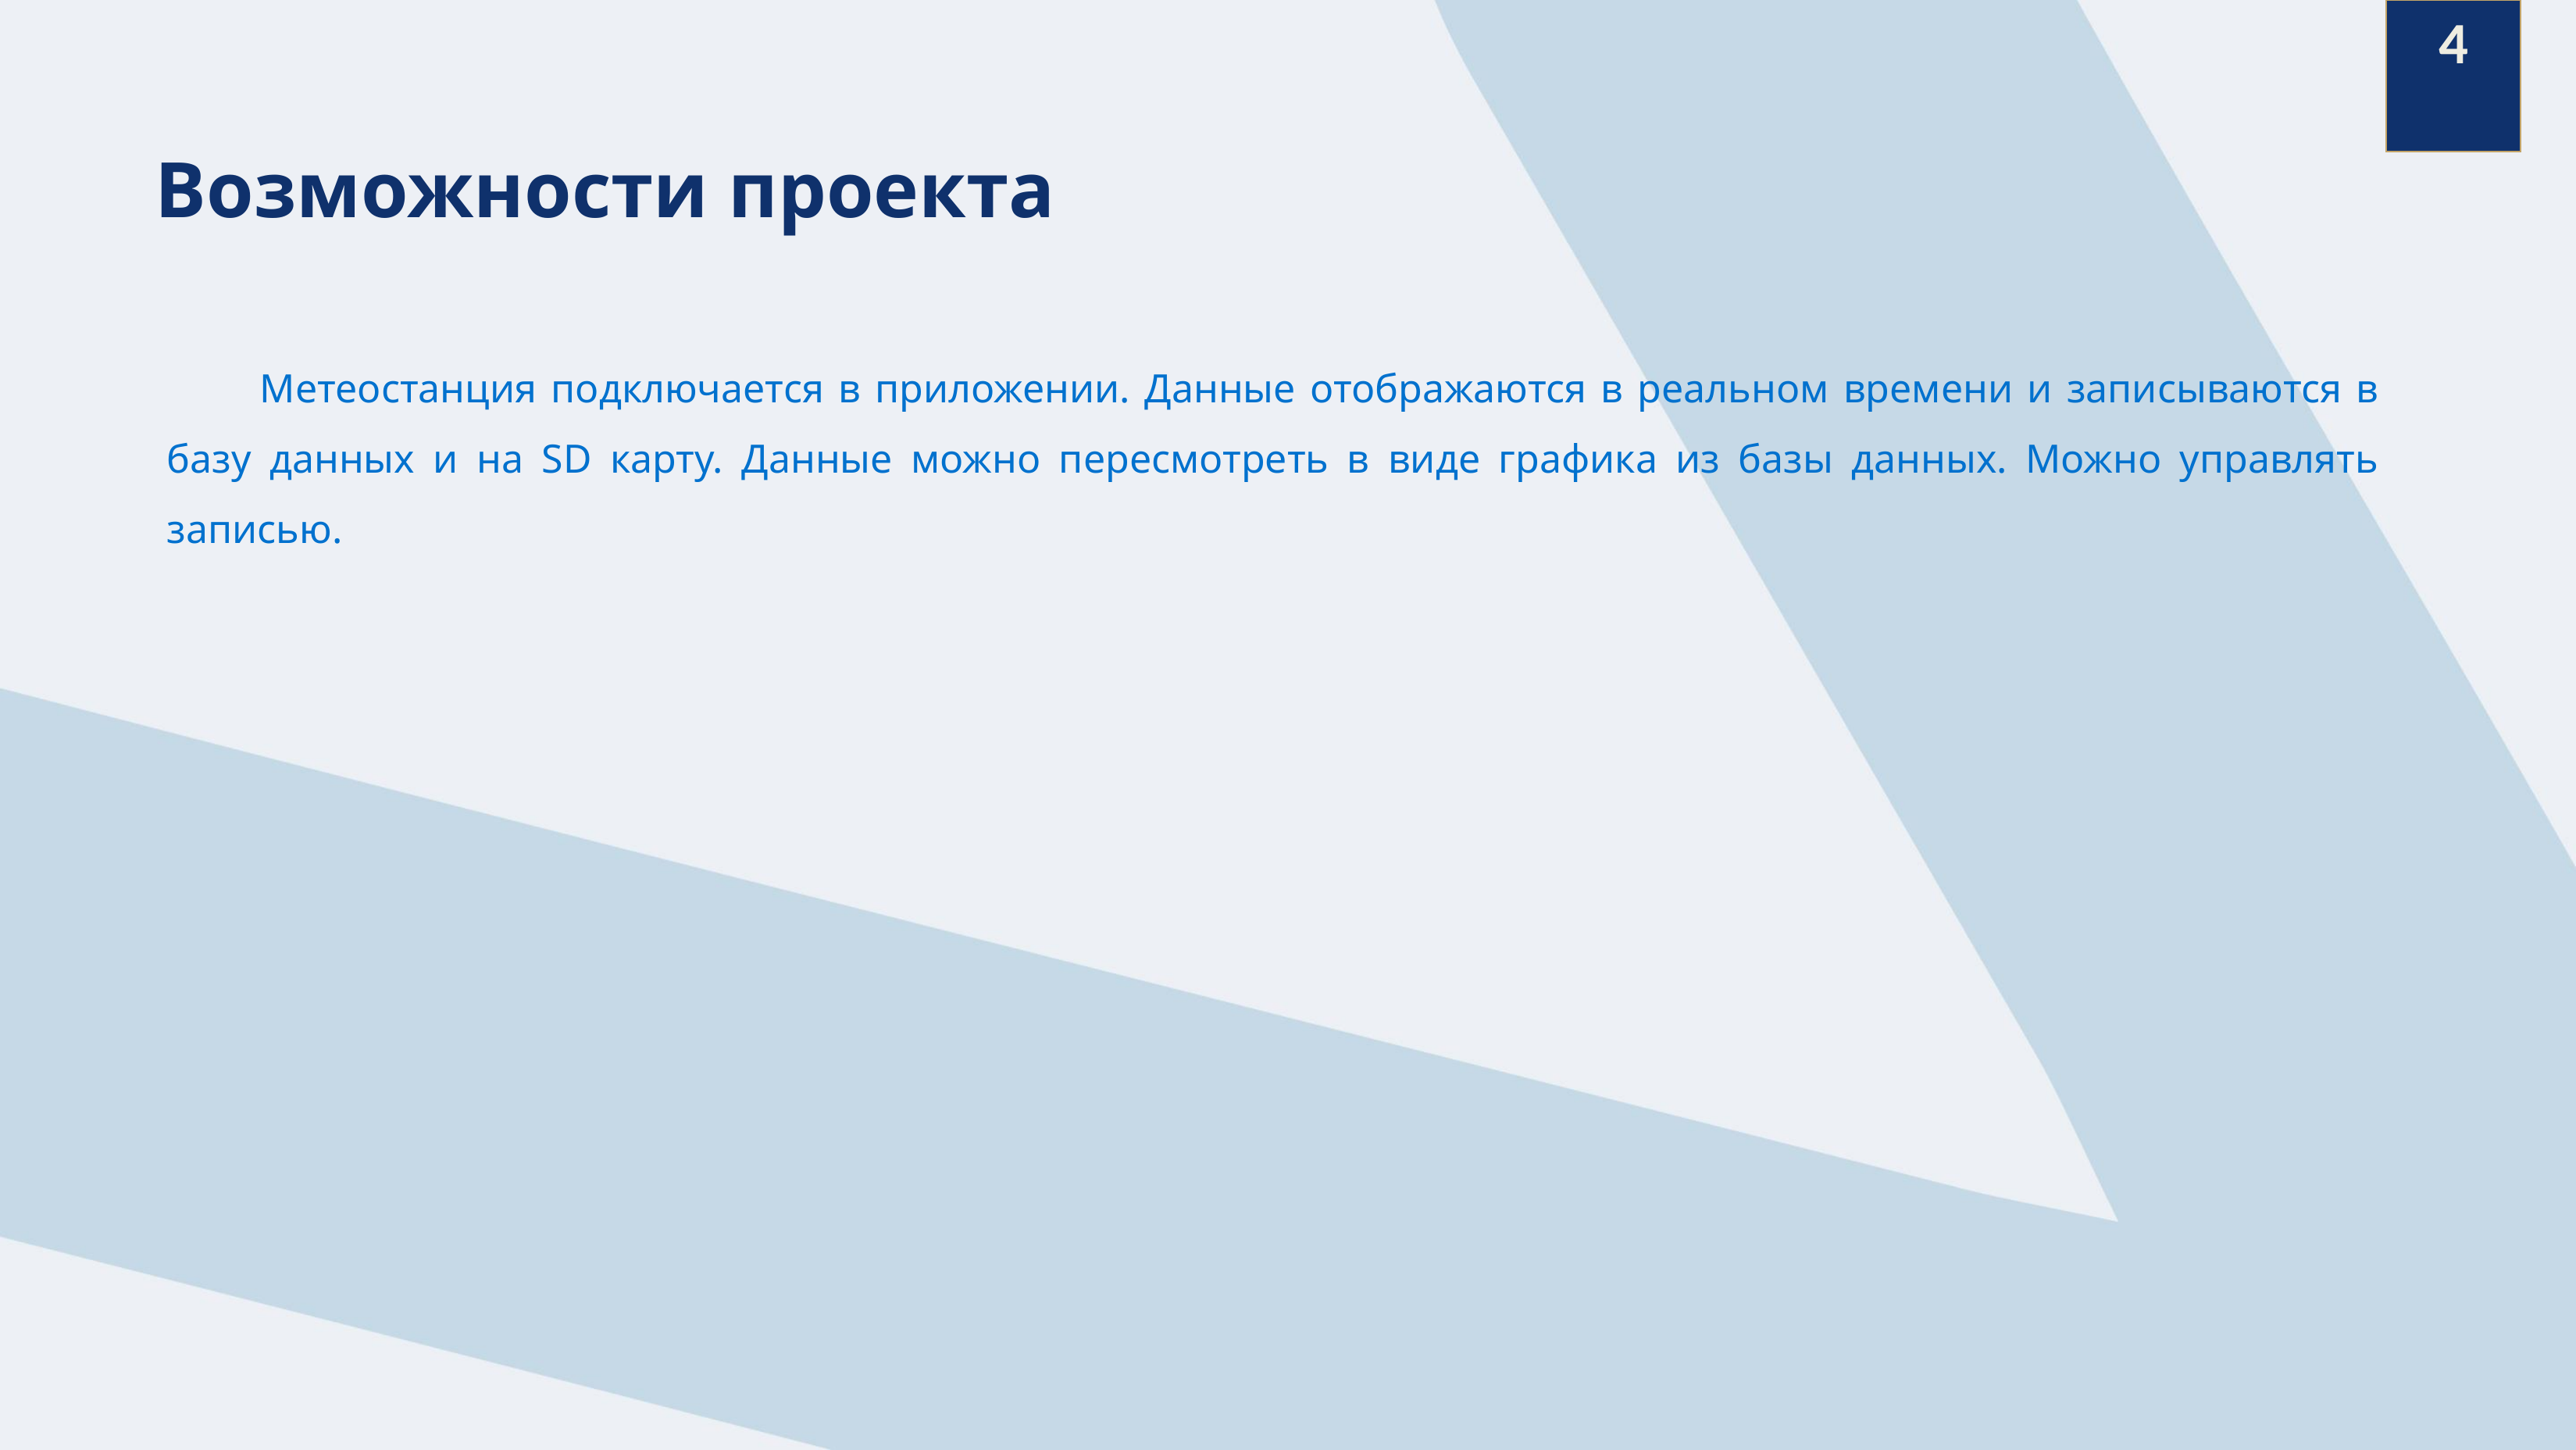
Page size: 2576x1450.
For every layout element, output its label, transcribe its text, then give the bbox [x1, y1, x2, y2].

picture [0, 0, 2576, 1450]
slide_number 4 [2408, 0, 2499, 80]
text_box Метеостанция подключается в приложении. Данные отображаются в реальном времени и записываются в базу данных и на SD карту. Данные можно пересмотреть в виде графика из базы данных. Можно управлять записью. [155, 334, 2392, 557]
text_box [2386, 0, 2521, 152]
text_box Возможности проекта [155, 138, 2303, 234]
